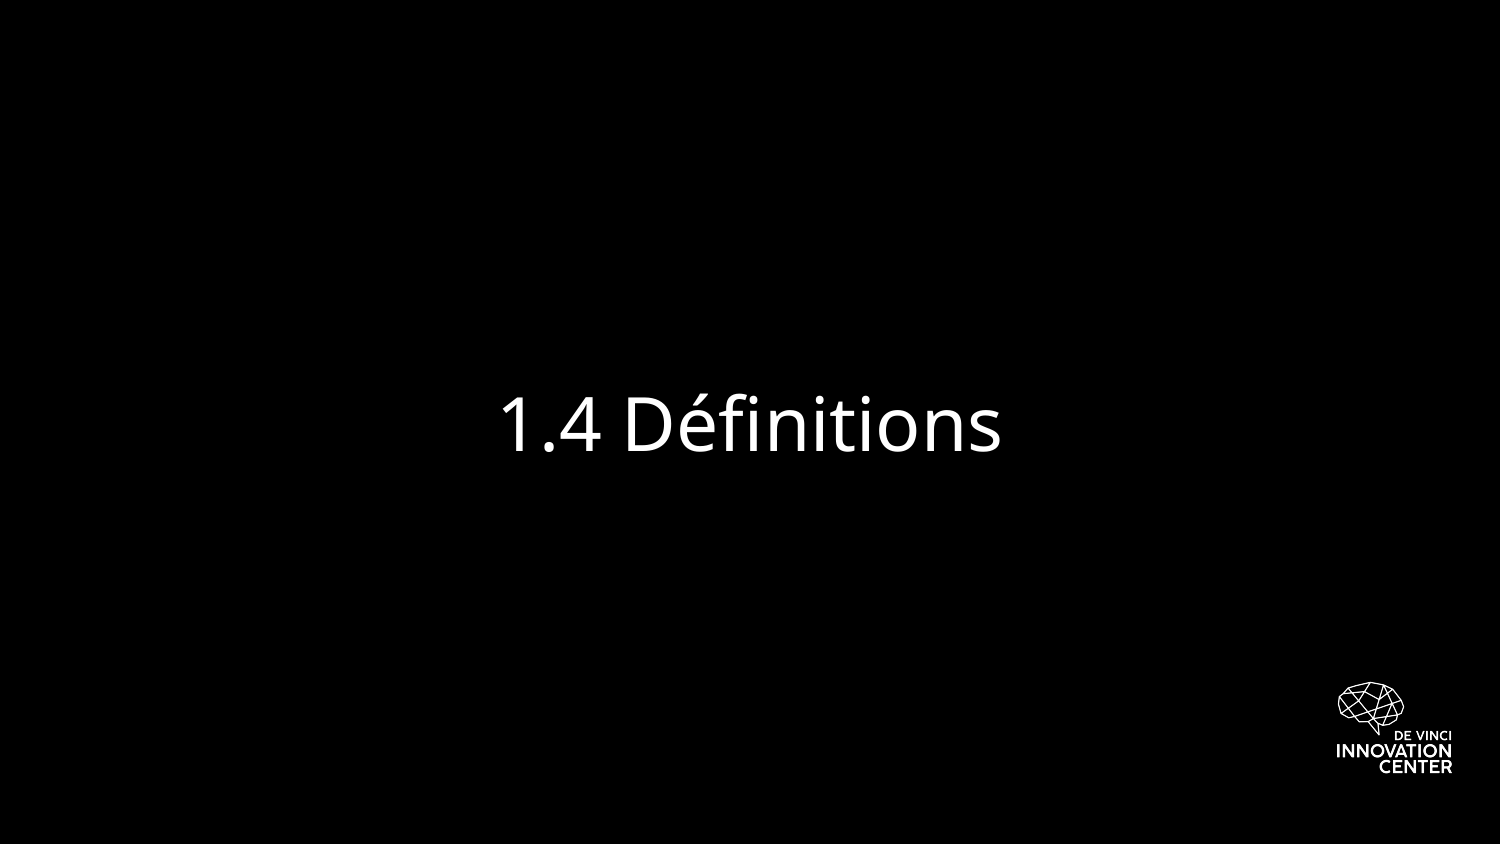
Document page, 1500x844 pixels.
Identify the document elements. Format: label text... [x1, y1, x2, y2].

title 1.4 Définitions [51, 352, 1449, 491]
picture [1320, 656, 1471, 807]
